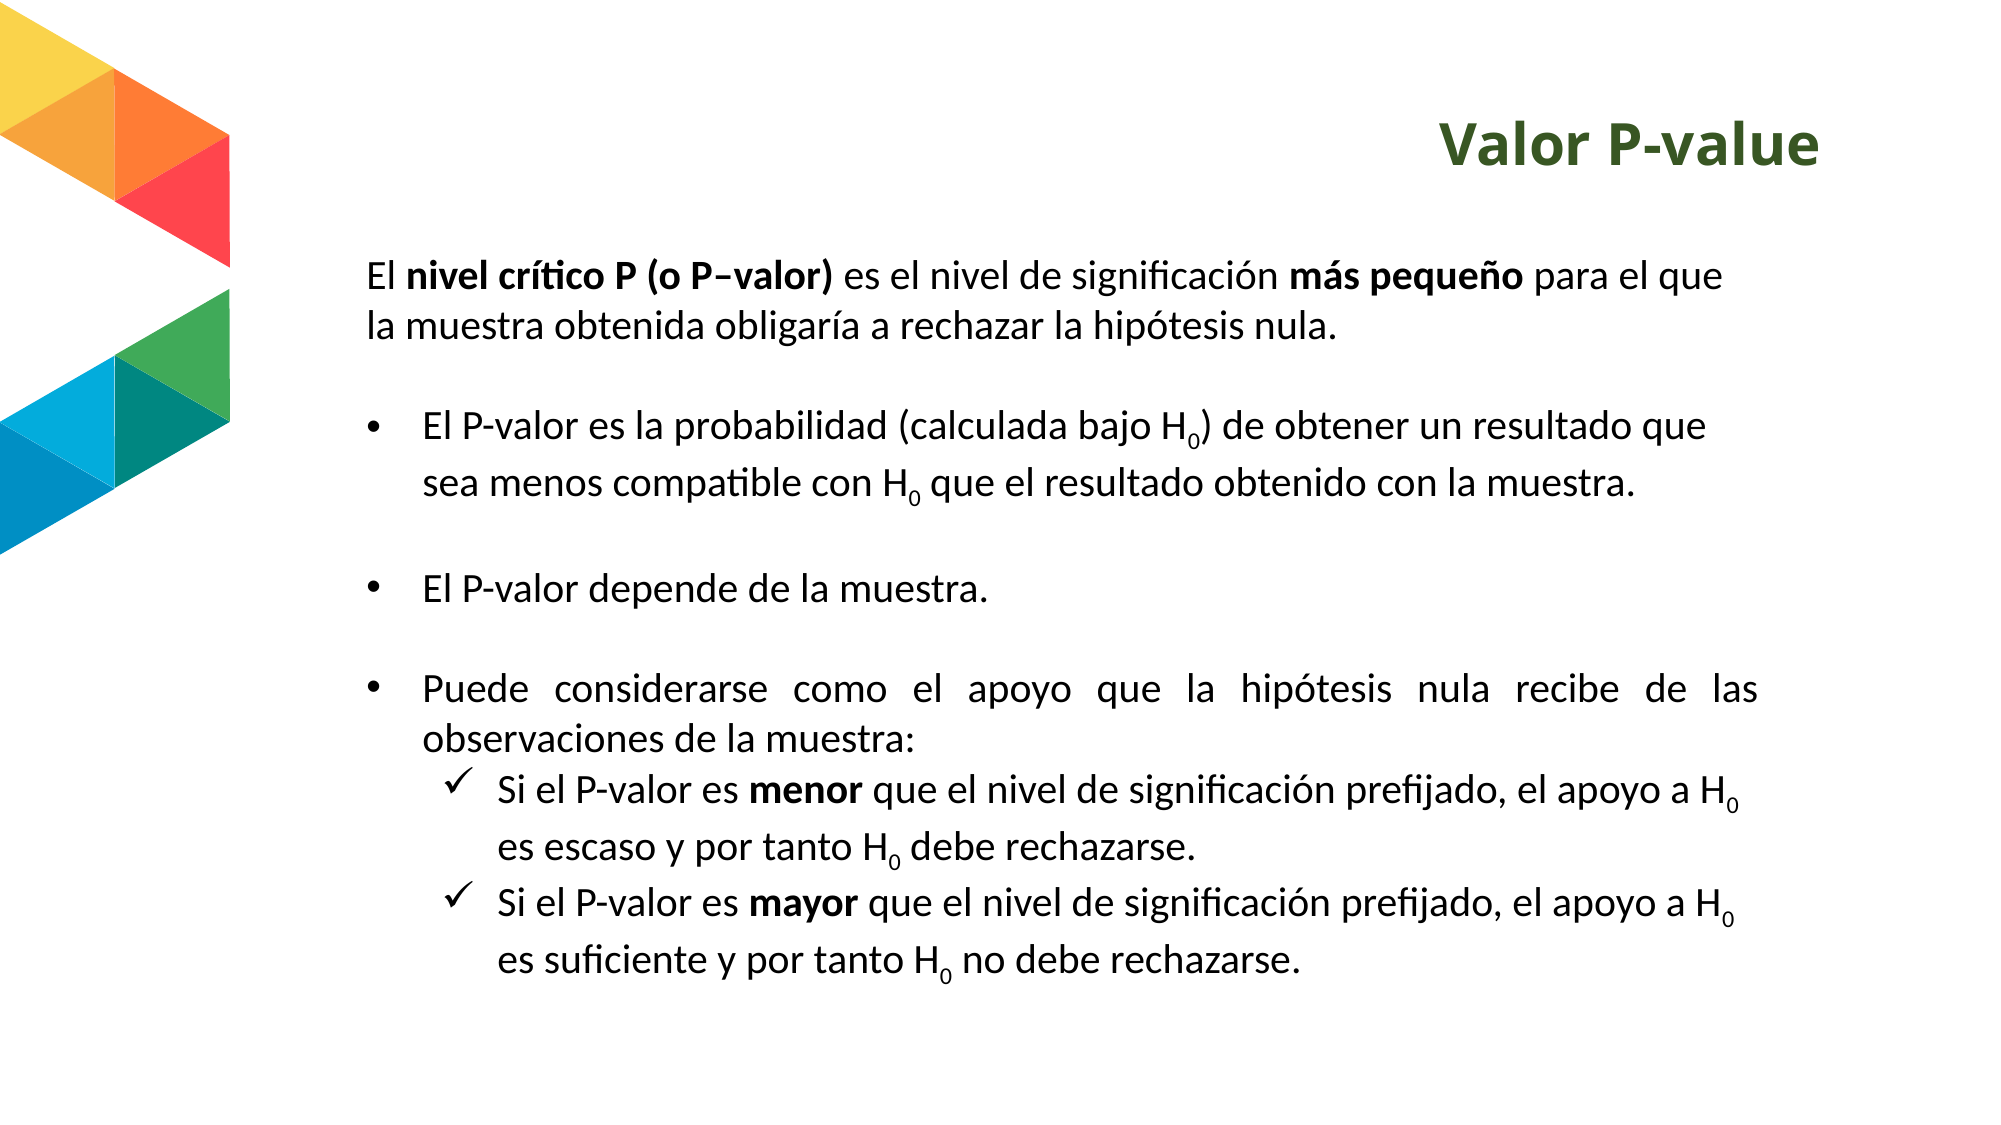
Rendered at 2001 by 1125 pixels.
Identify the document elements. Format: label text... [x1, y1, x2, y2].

title Valor P-value [402, 108, 1836, 206]
text_box El nivel crítico P (o P–valor) es el nivel de significación más pequeño para el que la muestra obtenida obligaría a rechazar la hipótesis nula. El P-valor es la probabilidad (calculada bajo H0) de obtener un resultado que sea menos compatible con H0 que el resultado obtenido con la muestra. El P-valor depende de la muestra. Puede considerarse como el apoyo que la hipótesis nula recibe de las observaciones de la muestra: Si el P-valor es menor que el nivel de significación prefijado, el apoyo a H0 es escaso y por tanto H0 debe rechazarse. Si el P-valor es mayor que el nivel de significación prefijado, el apoyo a H0 es suficiente y por tanto H0 no debe rechazarse. [351, 240, 1774, 997]
